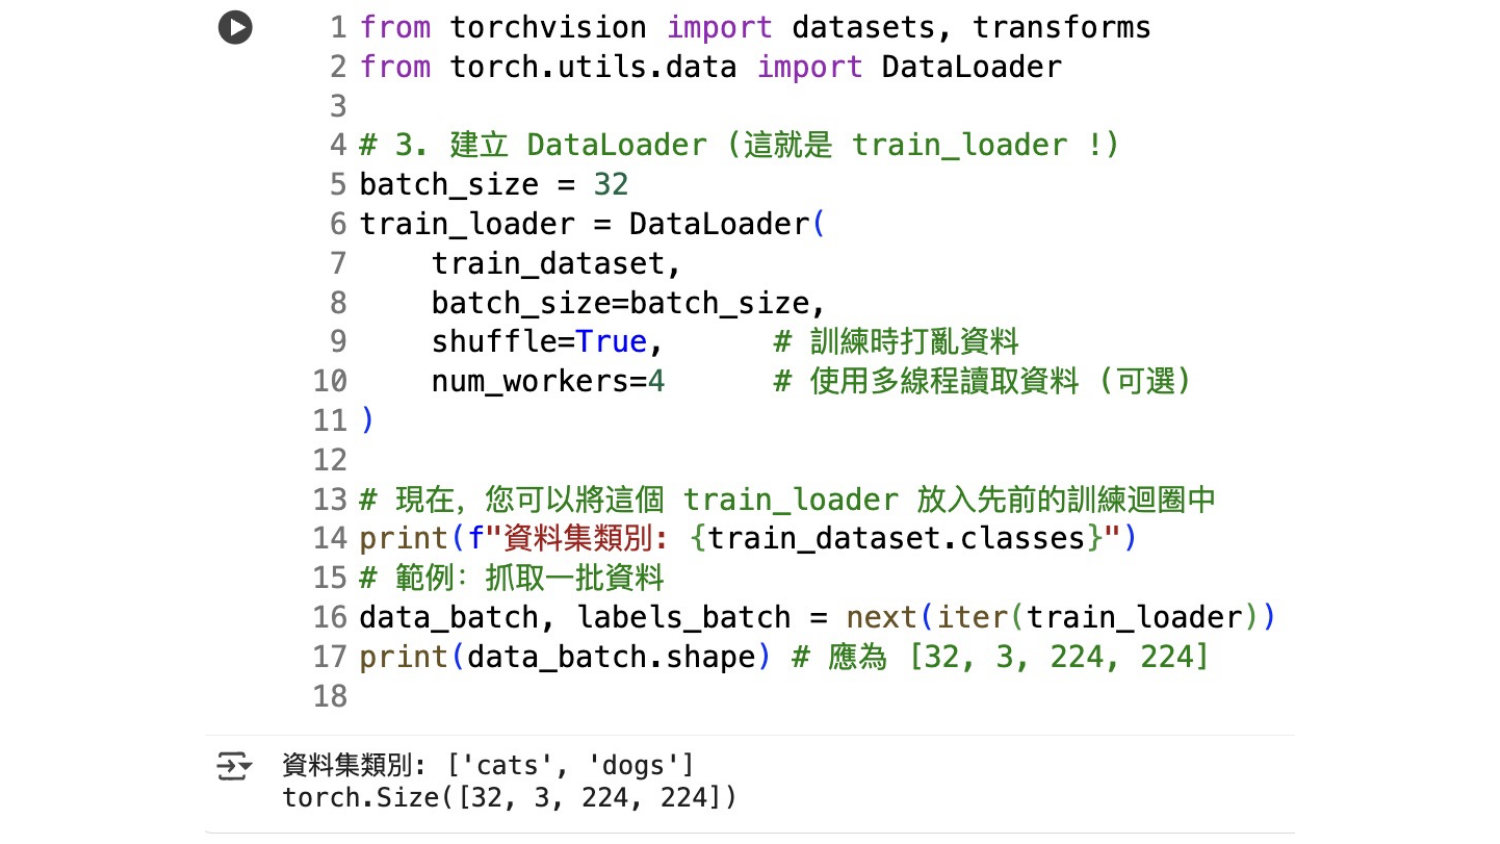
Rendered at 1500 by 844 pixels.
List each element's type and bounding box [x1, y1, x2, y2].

picture [205, 0, 1295, 844]
